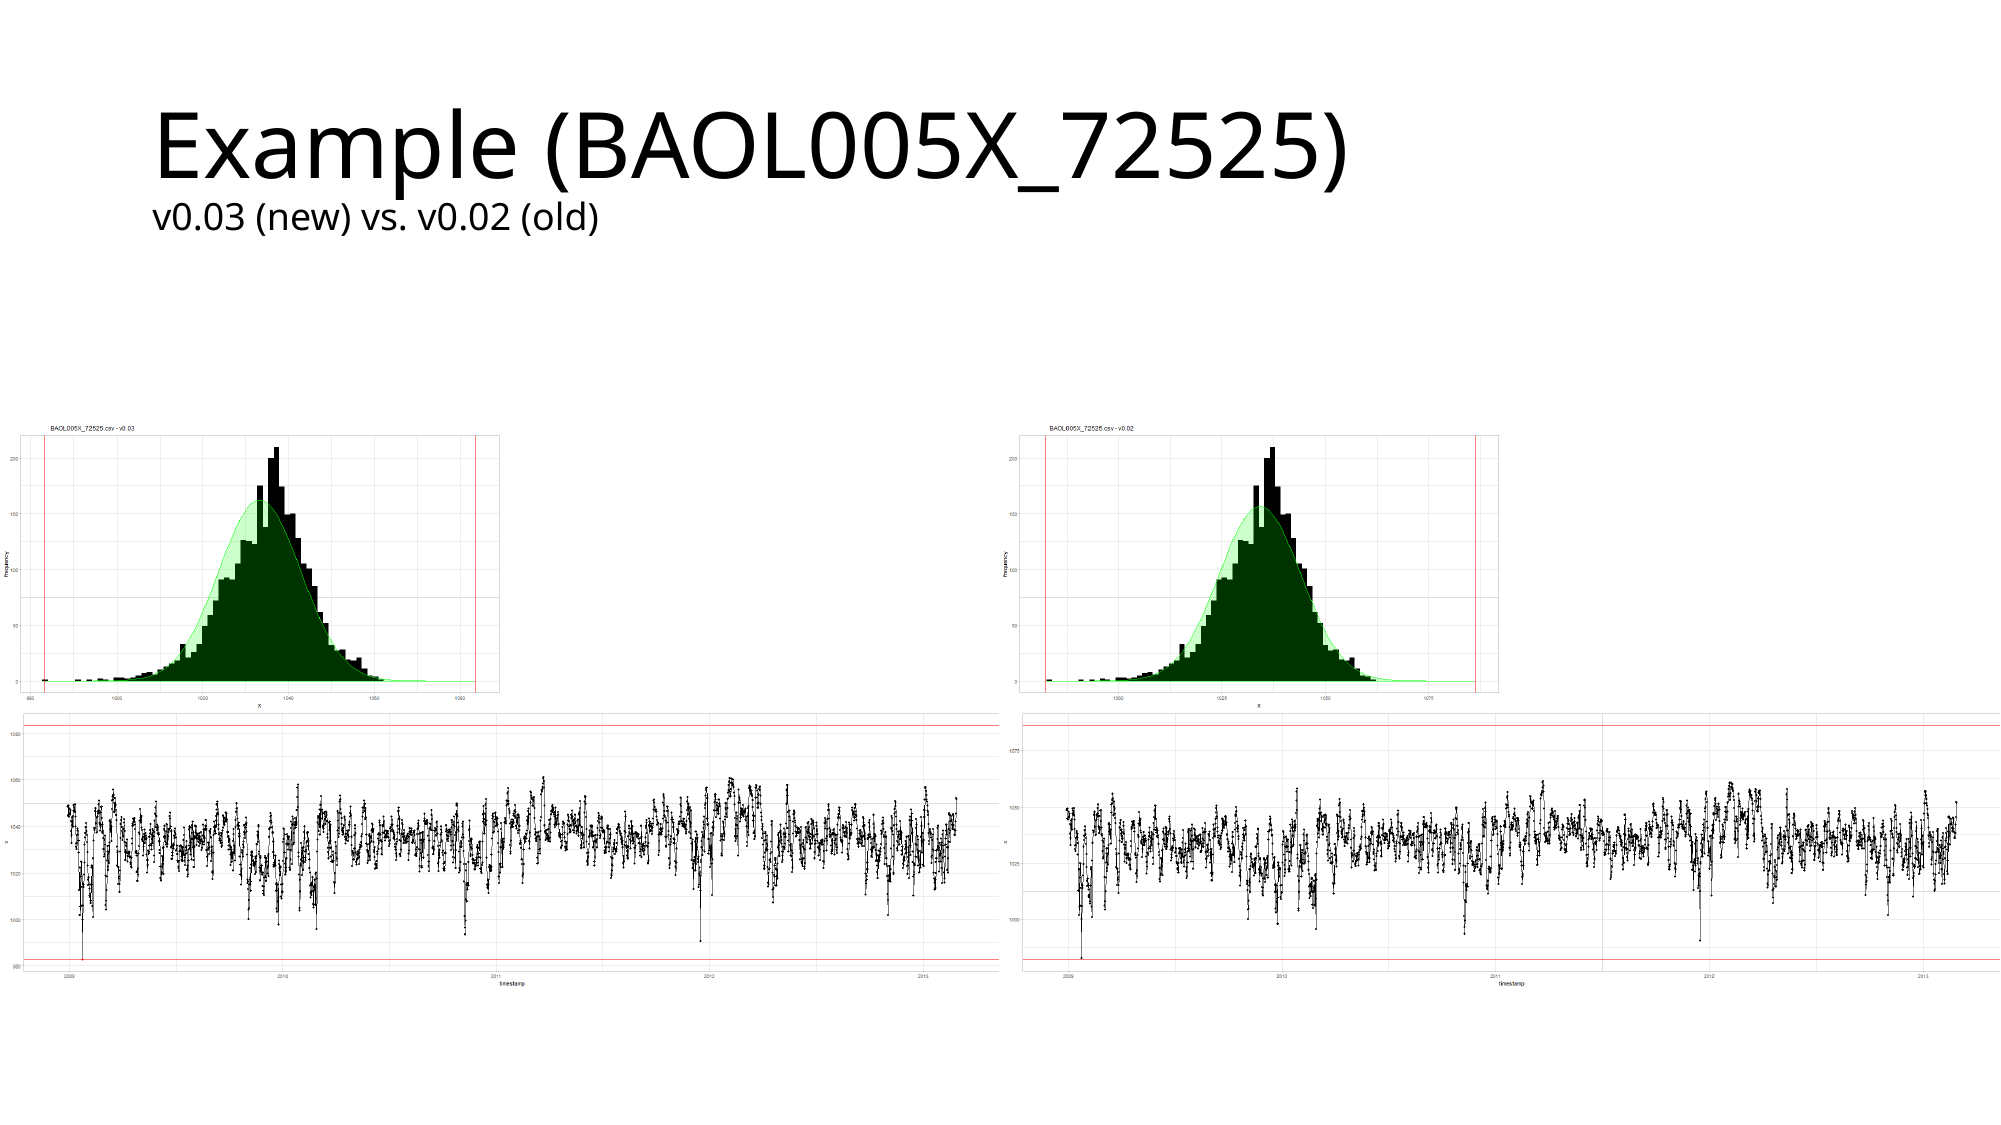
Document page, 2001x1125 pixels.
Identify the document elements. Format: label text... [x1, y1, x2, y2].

picture [999, 423, 2000, 989]
title Example (BAOL005X_72525) v0.03 (new) vs. v0.02 (old) [137, 59, 1863, 278]
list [0, 423, 999, 989]
